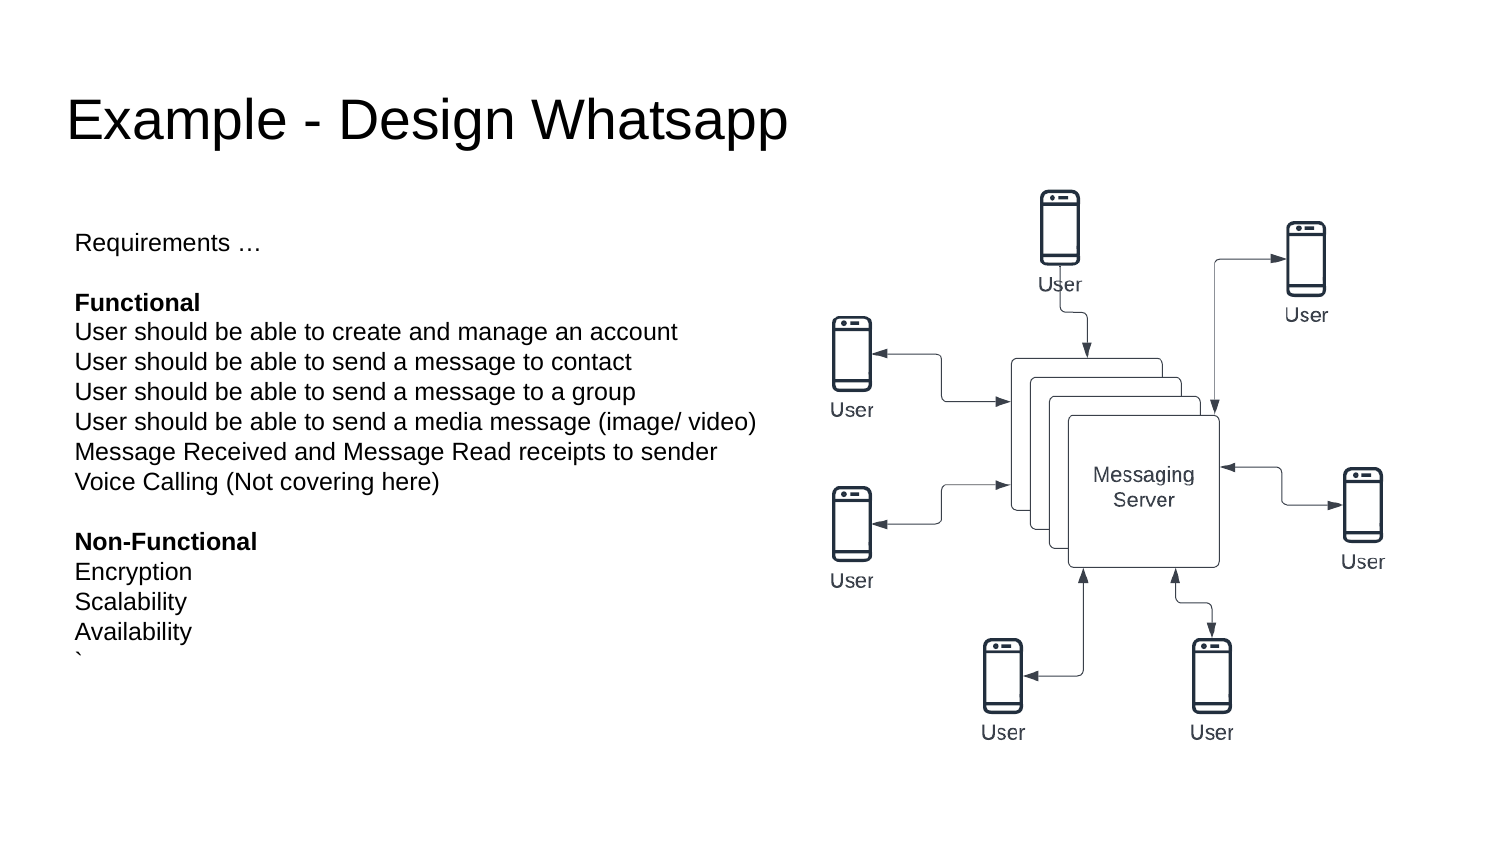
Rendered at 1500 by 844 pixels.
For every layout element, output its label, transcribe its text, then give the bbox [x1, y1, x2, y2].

title Example - Design Whatsapp [51, 72, 1449, 167]
picture [764, 152, 1450, 780]
text_box Requirements … Functional User should be able to create and manage an account User should be able to send a message to contact User should be able to send a message to a group User should be able to send a media message (image/ video) Message Received and Message Read receipts to sender Voice Calling (Not covering here) Non-Functional Encryption Scalability Availability ` [59, 211, 759, 691]
